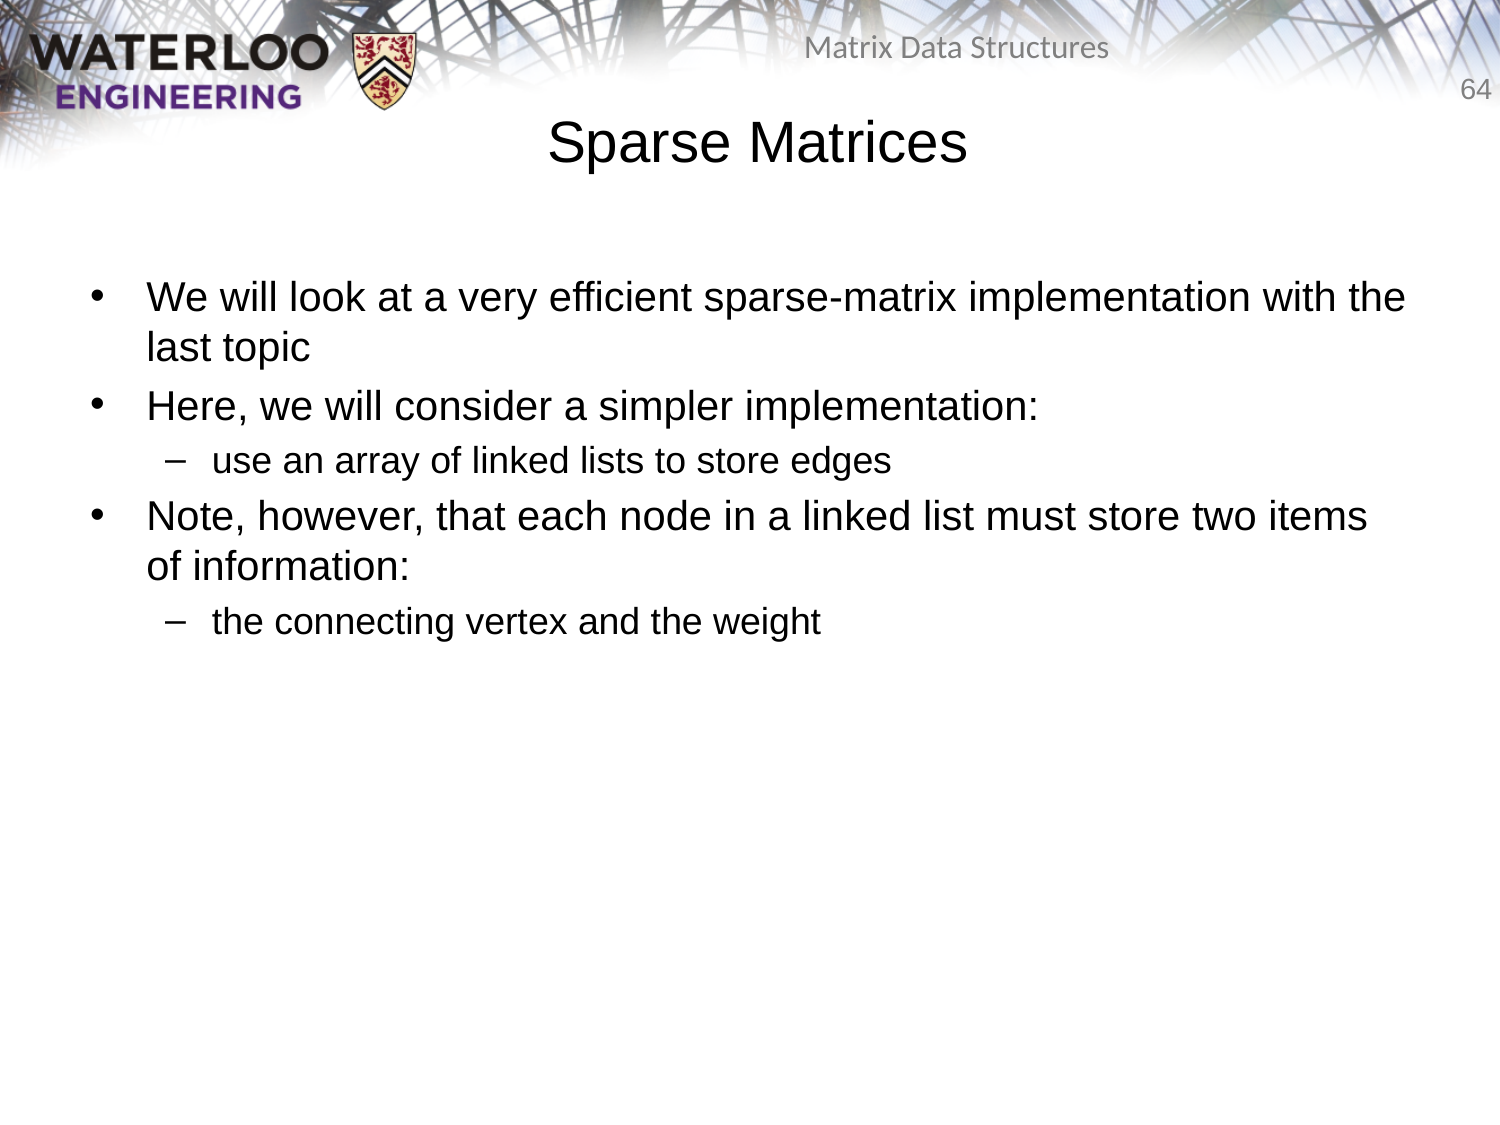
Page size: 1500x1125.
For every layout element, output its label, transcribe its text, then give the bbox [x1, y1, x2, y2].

title Sparse Matrices [74, 44, 1426, 233]
picture [0, 0, 1500, 1125]
list We will look at a very efficient sparse-matrix implementation with the last topic Here, we will consider a simpler implementation: use an array of linked lists to store edges Note, however, that each node in a linked list must store two items of information: the connecting vertex and the weight [74, 262, 1426, 1006]
